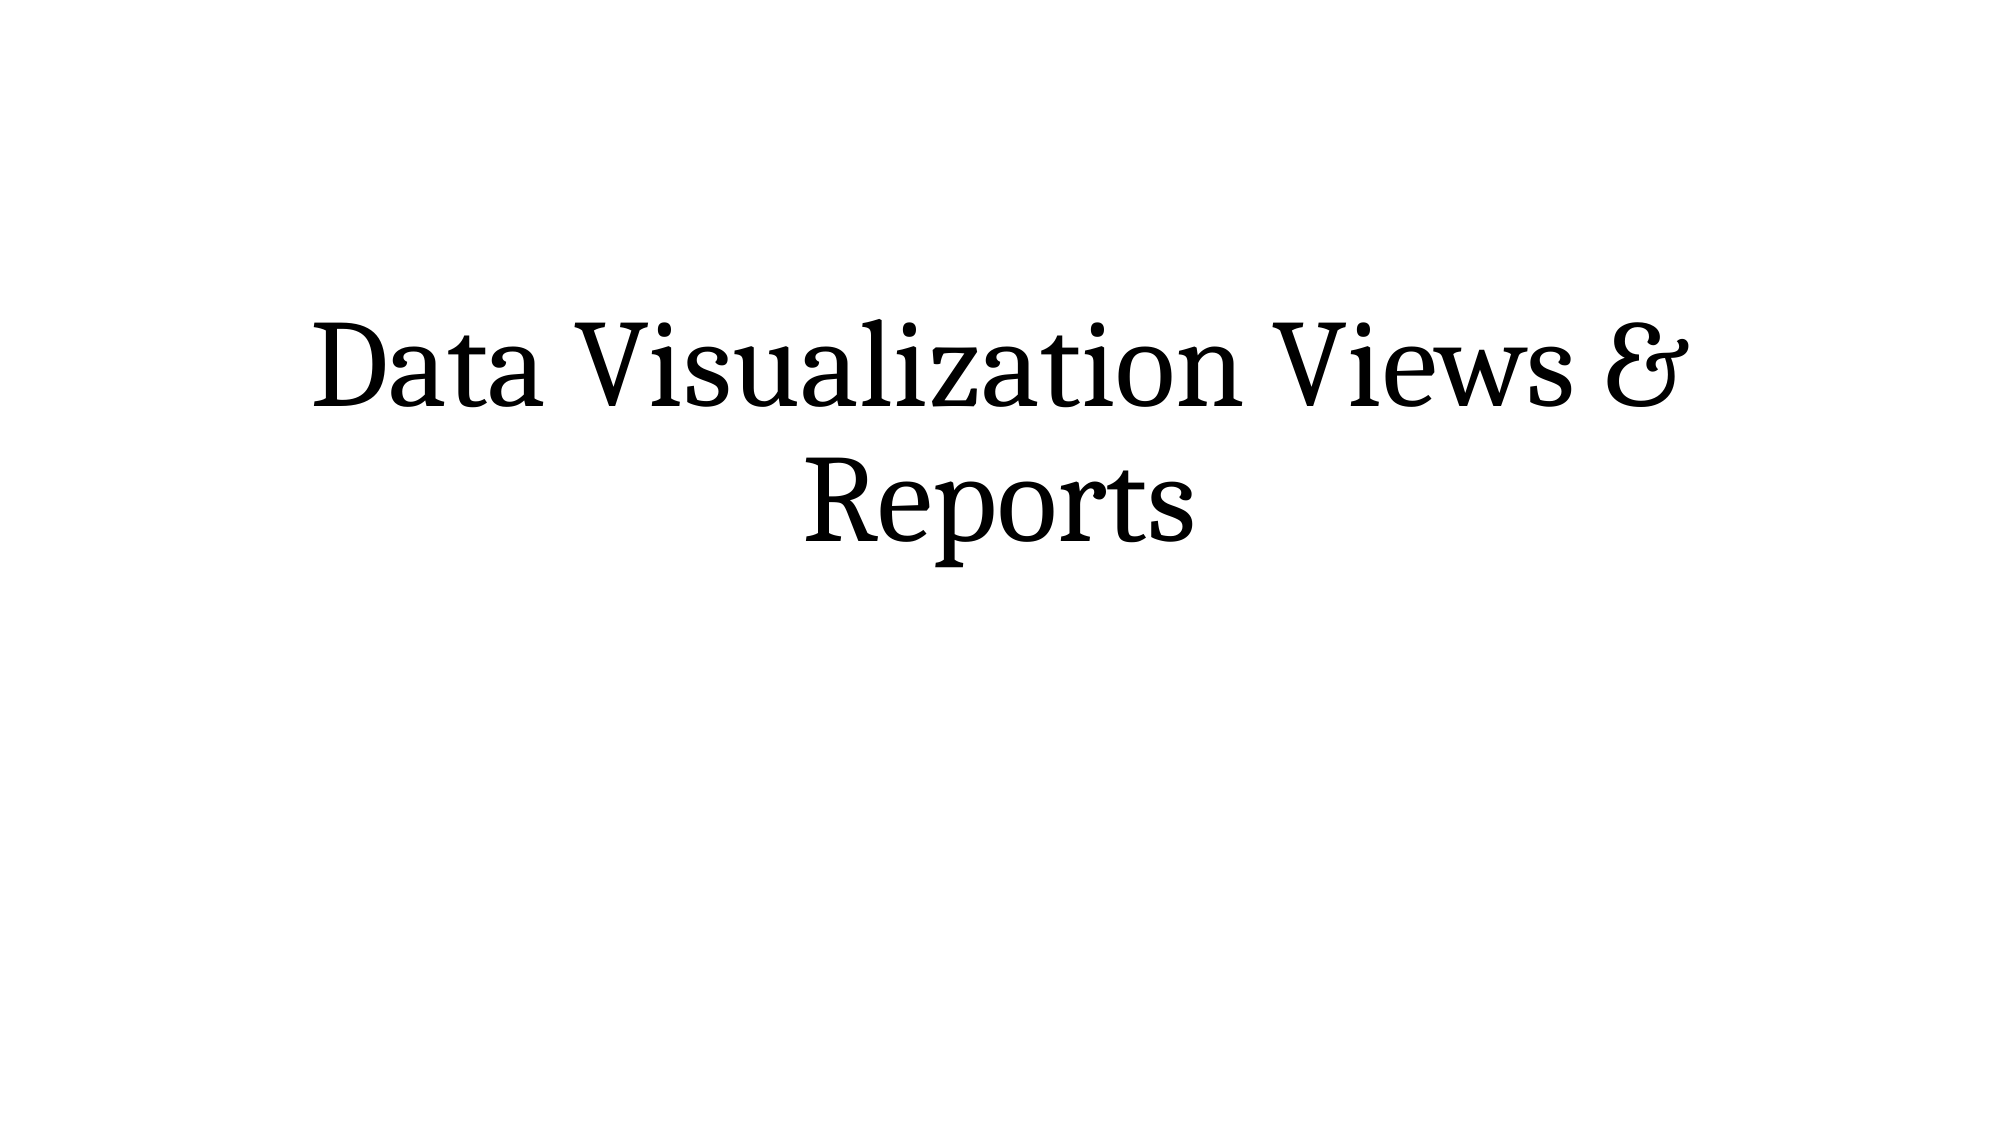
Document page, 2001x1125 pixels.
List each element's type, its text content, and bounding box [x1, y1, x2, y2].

title Data Visualization Views & Reports [249, 184, 1750, 576]
